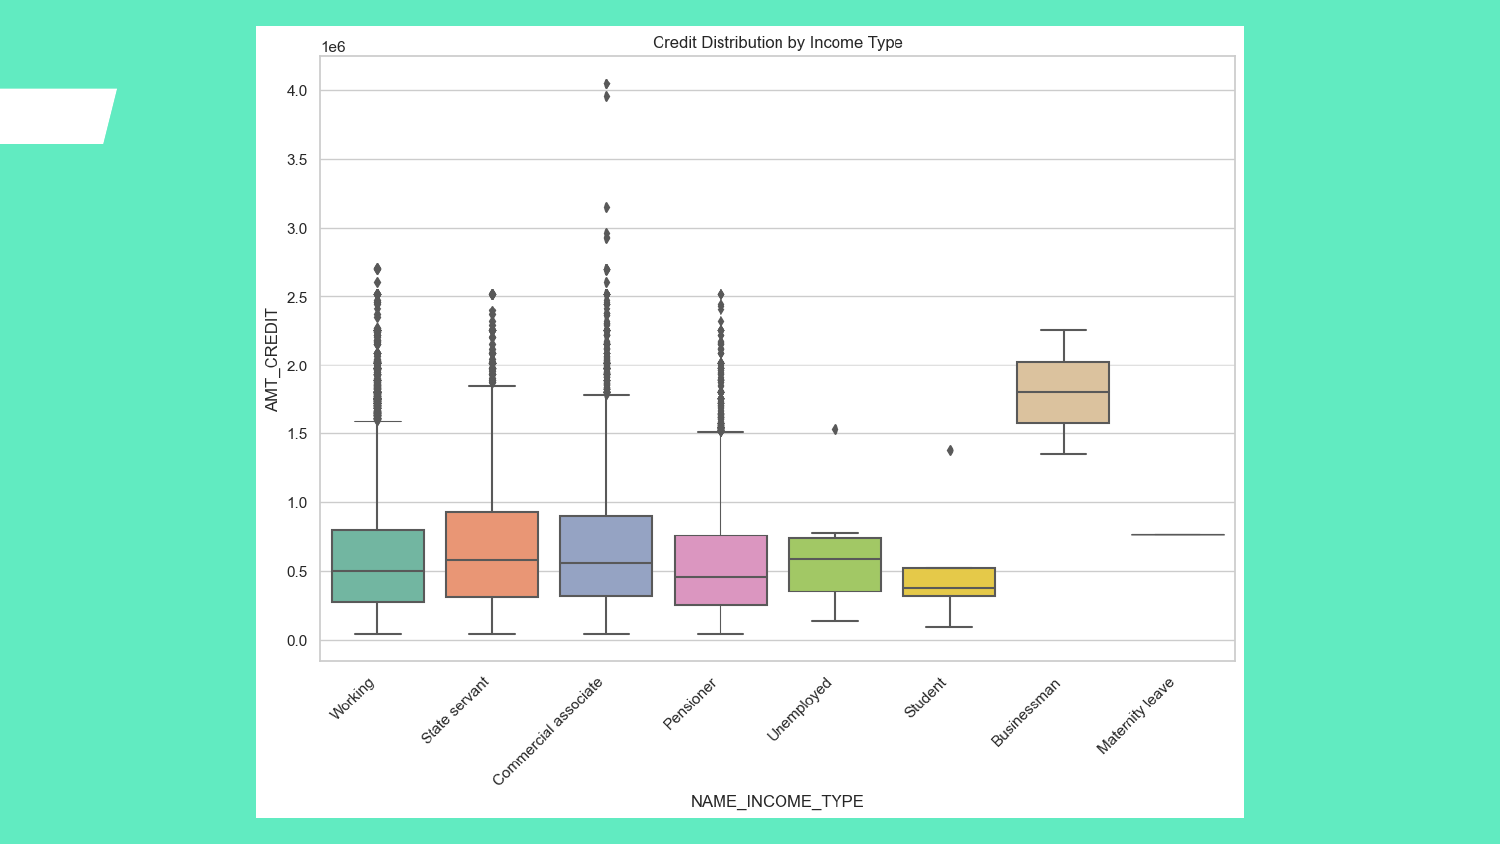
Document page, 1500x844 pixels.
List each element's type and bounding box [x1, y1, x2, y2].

picture [256, 25, 1244, 818]
